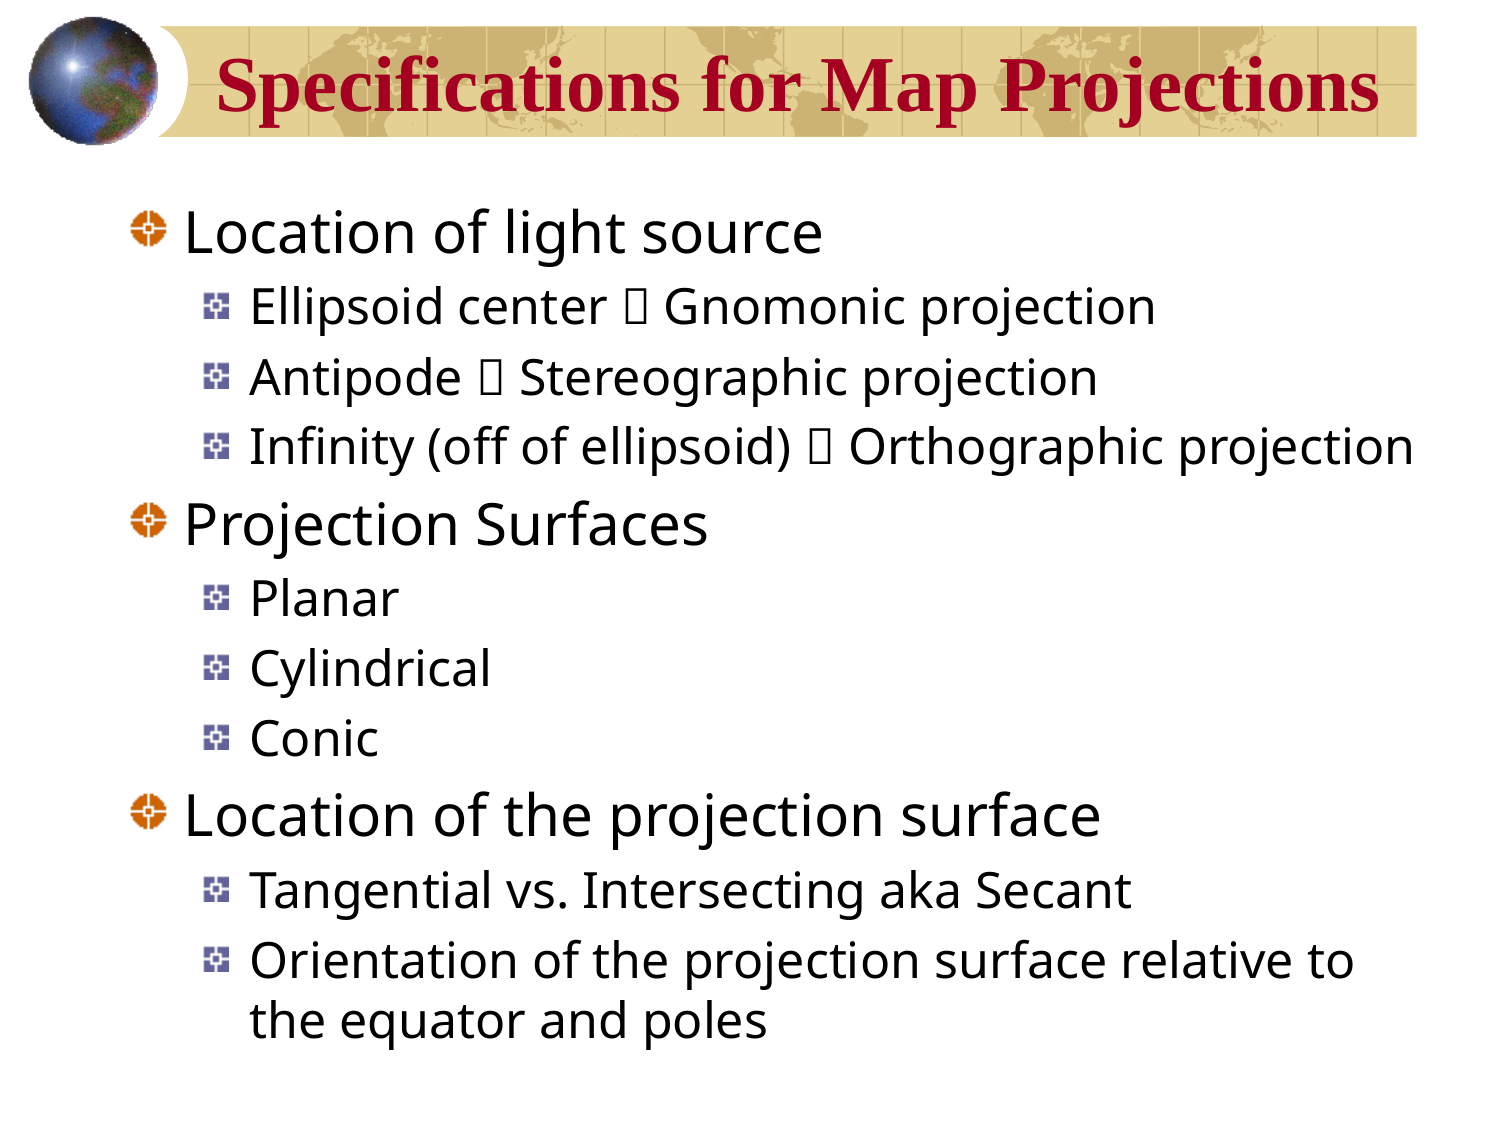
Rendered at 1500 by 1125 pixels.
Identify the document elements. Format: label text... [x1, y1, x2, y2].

list Location of light source Ellipsoid center  Gnomonic projection Antipode  Stereographic projection Infinity (off of ellipsoid)  Orthographic projection Projection Surfaces Planar Cylindrical Conic Location of the projection surface Tangential vs. Intersecting aka Secant Orientation of the projection surface relative to the equator and poles [112, 187, 1438, 1051]
picture [202, 723, 229, 750]
picture [202, 361, 229, 389]
title Specifications for Map Projections [199, 24, 1438, 136]
picture [202, 653, 229, 680]
picture [202, 583, 229, 610]
picture [202, 875, 229, 902]
picture [127, 792, 169, 834]
picture [127, 501, 169, 542]
picture [202, 291, 229, 319]
picture [24, 12, 172, 149]
picture [202, 945, 229, 972]
picture [127, 209, 169, 251]
picture [202, 431, 229, 459]
